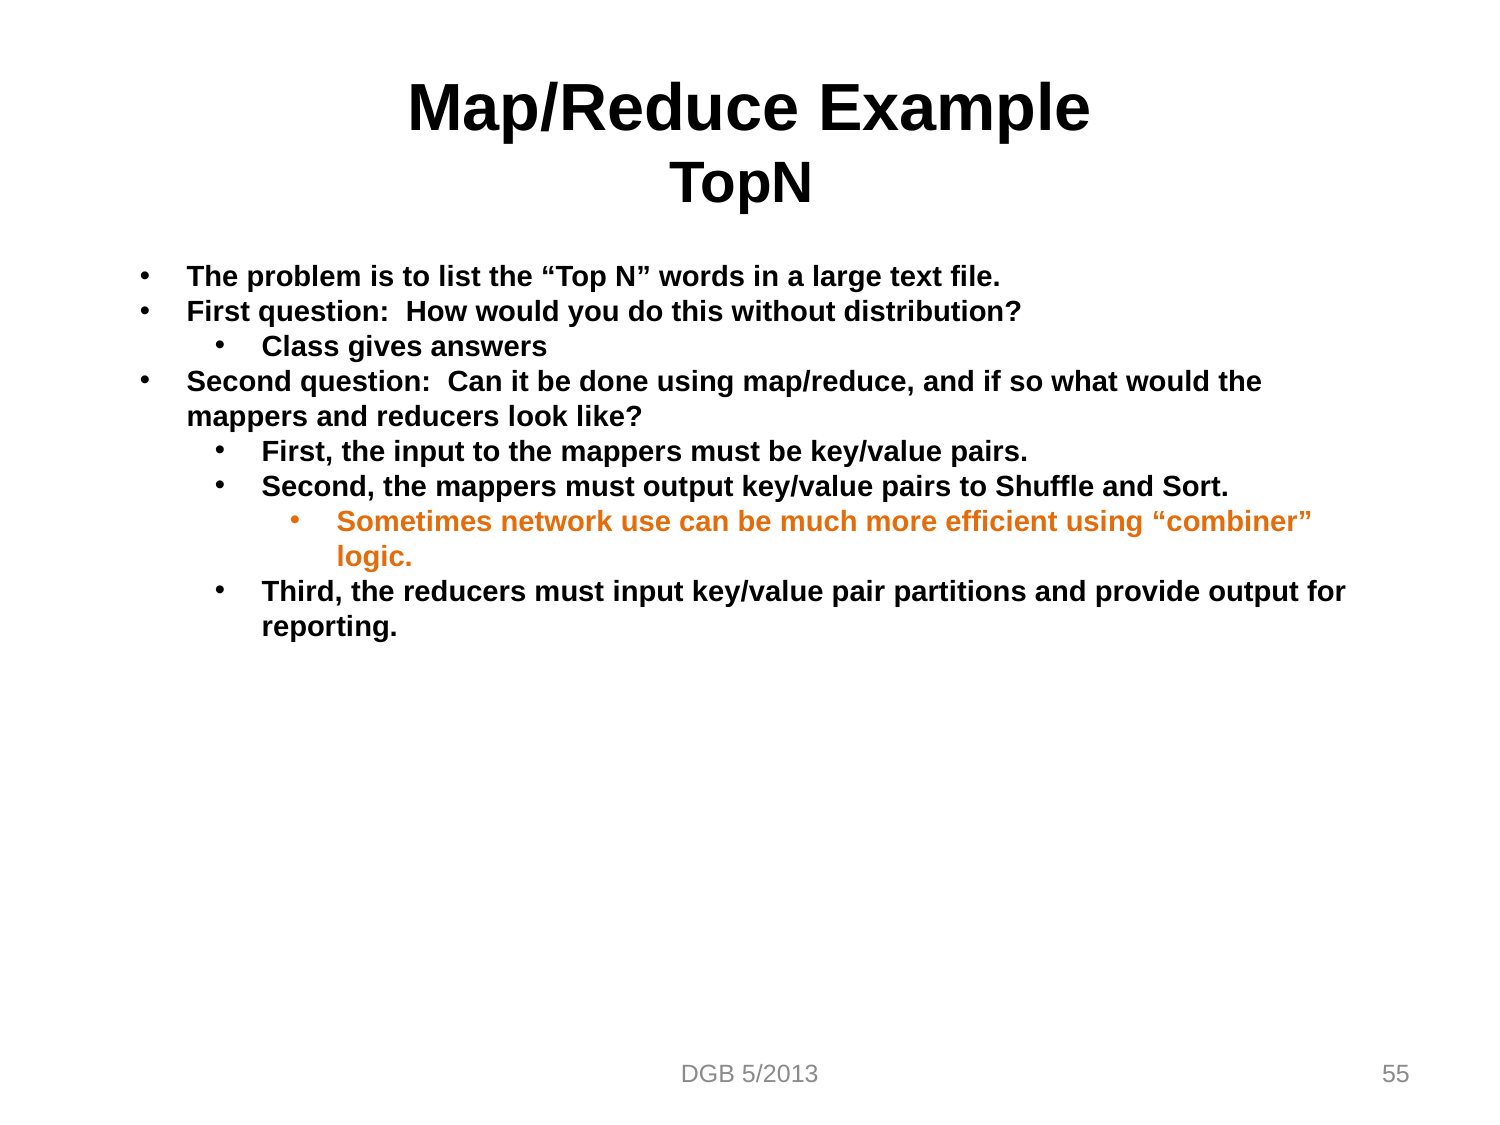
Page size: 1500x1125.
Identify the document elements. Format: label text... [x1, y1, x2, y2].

title Map/Reduce Example TopN [75, 45, 1425, 233]
text_box The problem is to list the “Top N” words in a large text file. First question: How would you do this without distribution? Class gives answers Second question: Can it be done using map/reduce, and if so what would the mappers and reducers look like? First, the input to the mappers must be key/value pairs. Second, the mappers must output key/value pairs to Shuffle and Sort. Sometimes network use can be much more efficient using “combiner” logic. Third, the reducers must input key/value pair partitions and provide output for reporting. [125, 249, 1363, 650]
footer DGB 5/2013 [512, 1042, 988, 1103]
slide_number 55 [1074, 1042, 1425, 1103]
